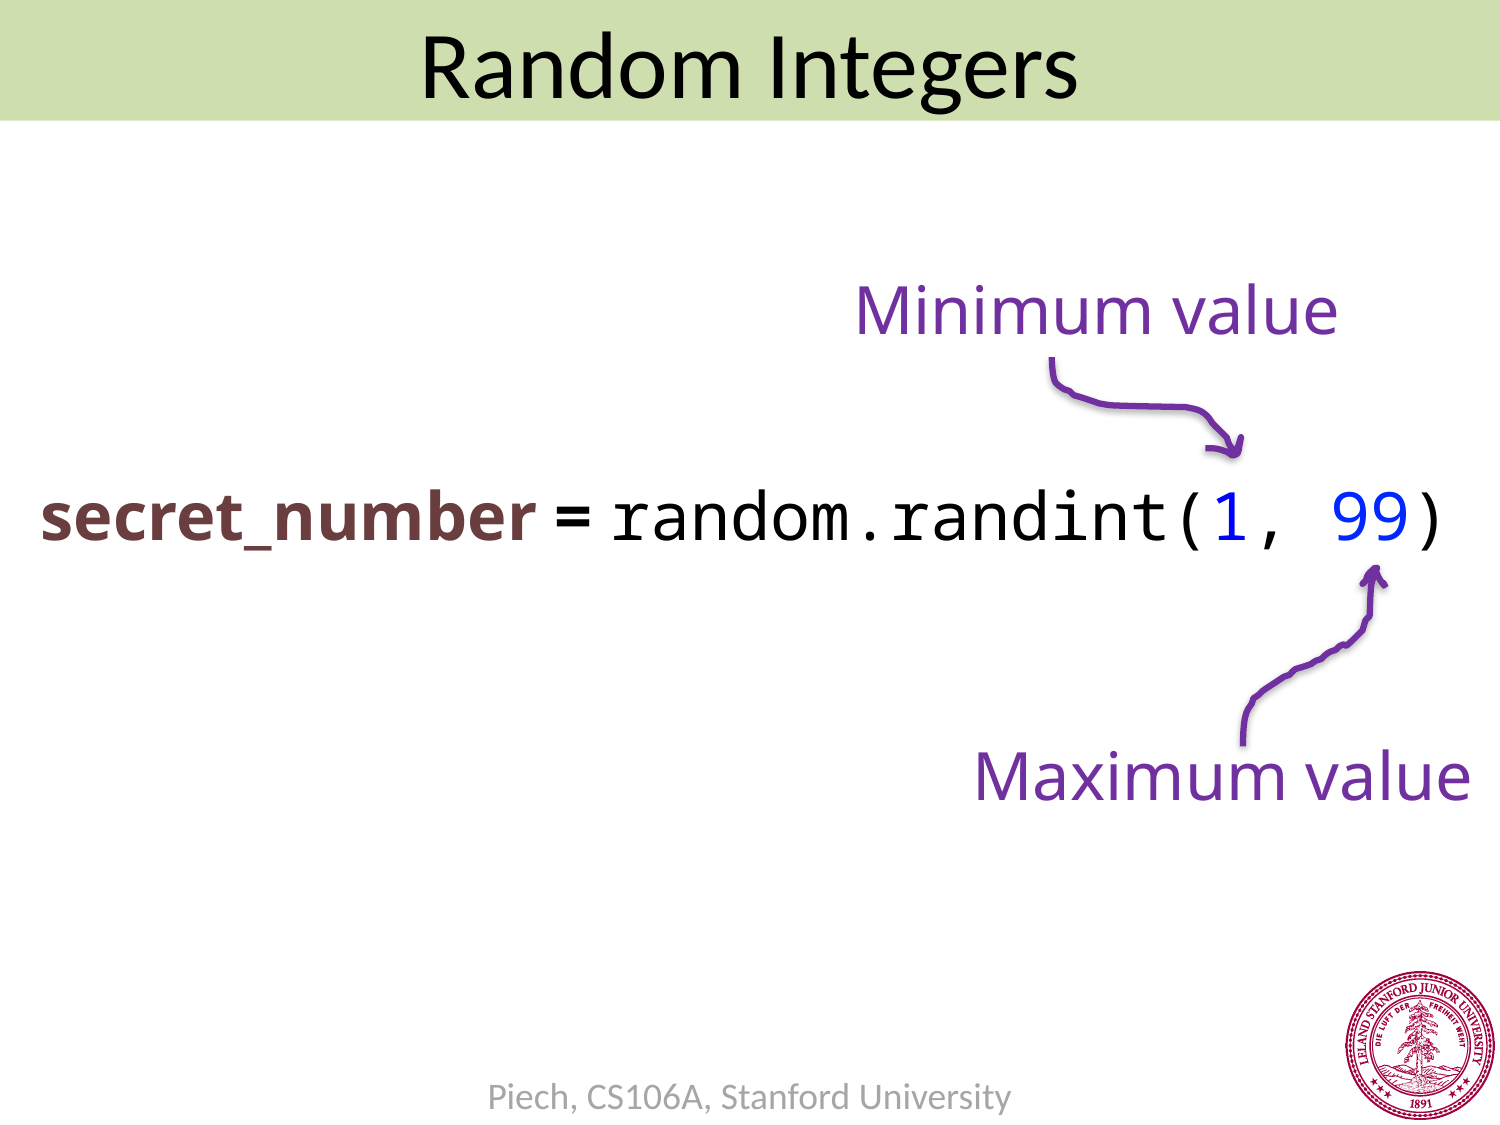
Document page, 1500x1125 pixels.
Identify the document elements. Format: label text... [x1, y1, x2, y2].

text_box secret_number = random.randint(1, 99) [25, 466, 1475, 562]
picture [1345, 971, 1495, 1120]
text_box [1242, 567, 1387, 747]
text_box Maximum value [957, 726, 1489, 822]
text_box Minimum value [838, 260, 1356, 356]
text_box Random Integers [0, 0, 1500, 121]
text_box [1051, 357, 1242, 457]
